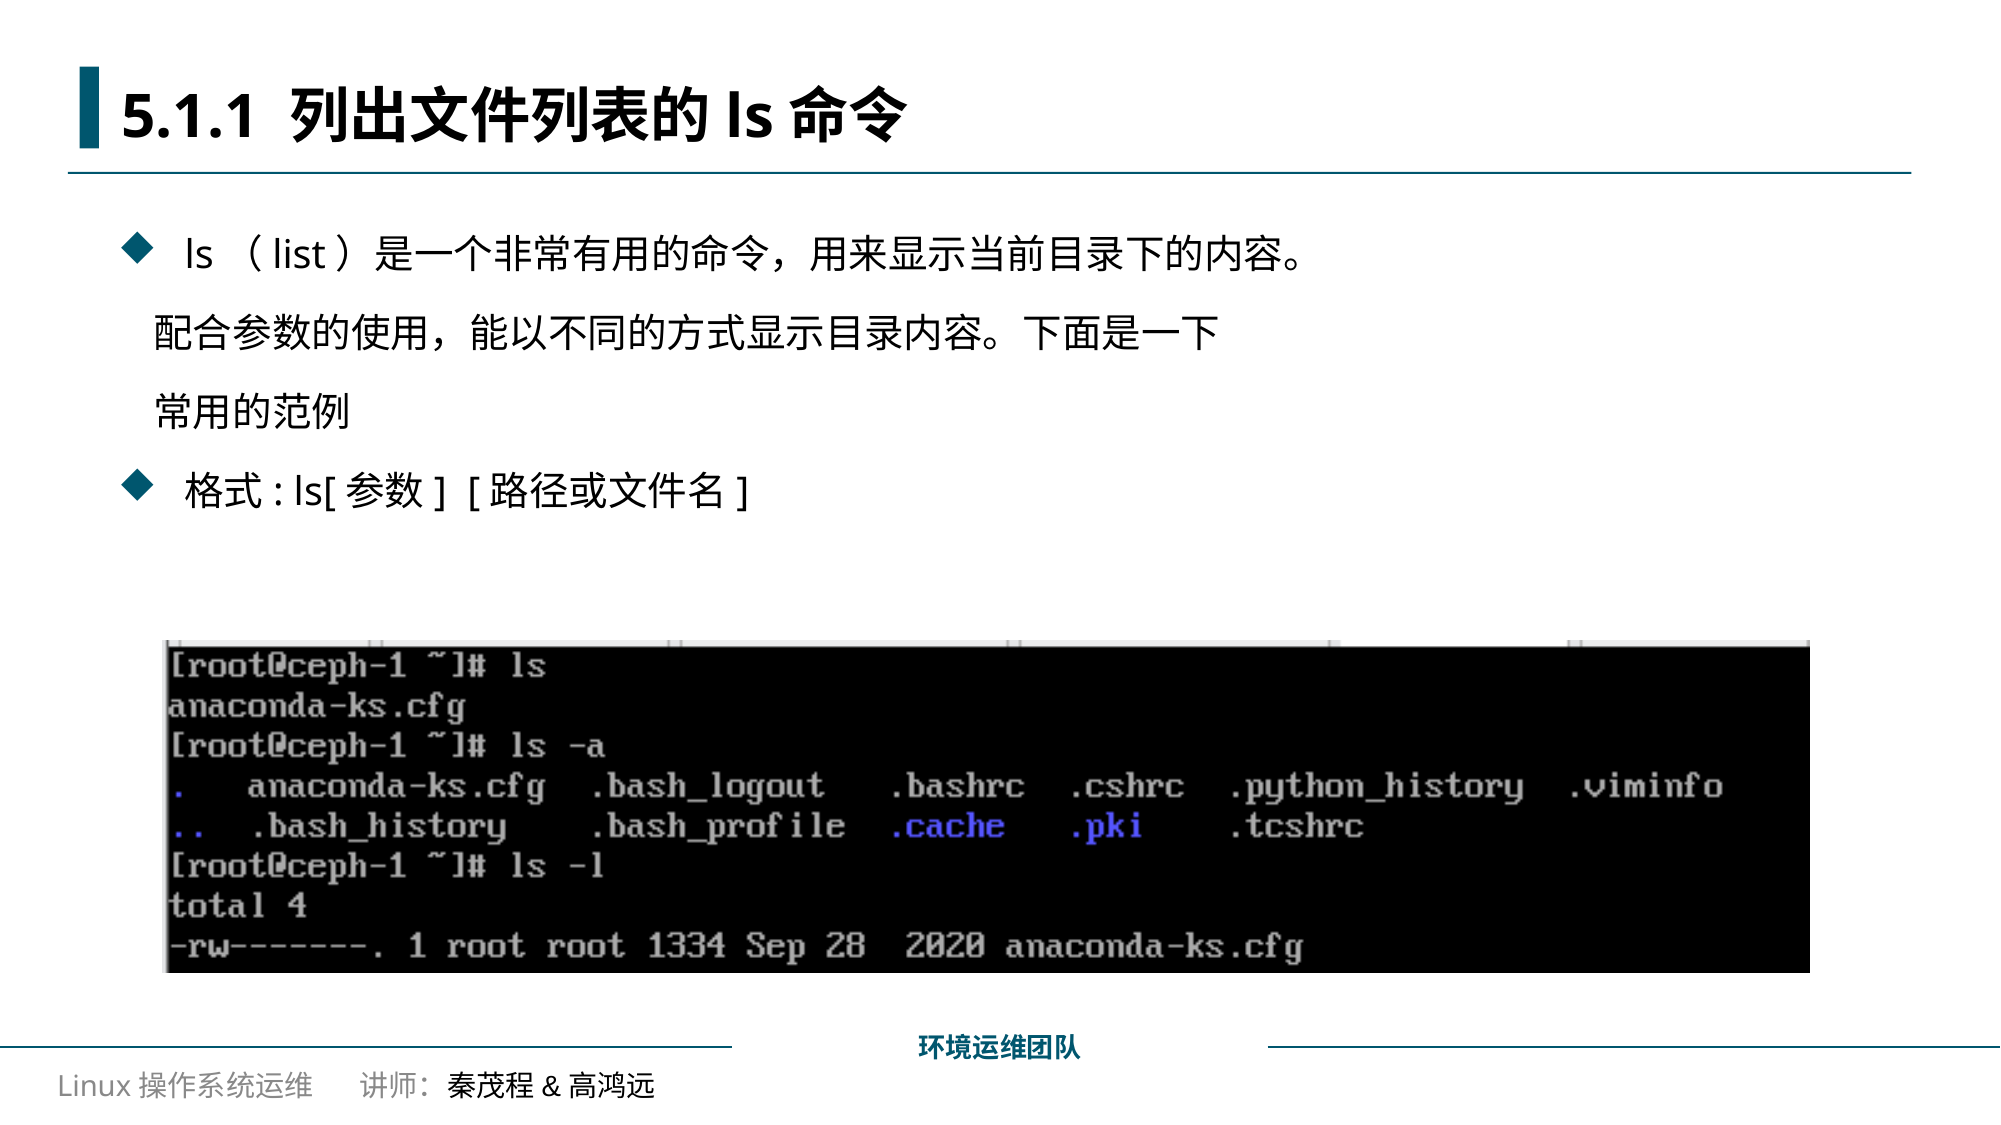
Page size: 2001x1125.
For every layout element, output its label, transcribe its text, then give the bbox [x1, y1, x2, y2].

title 5.1.1 列出文件列表的ls命令 [103, 66, 1460, 161]
picture [162, 640, 1810, 973]
list ls（list）是一个非常有用的命令，用来显示当前目录下的内容。 配合参数的使用，能以不同的方式显示目录内容。下面是一下 常用的范例 格式: ls[参数] [路径或文件名] [99, 196, 1901, 1024]
